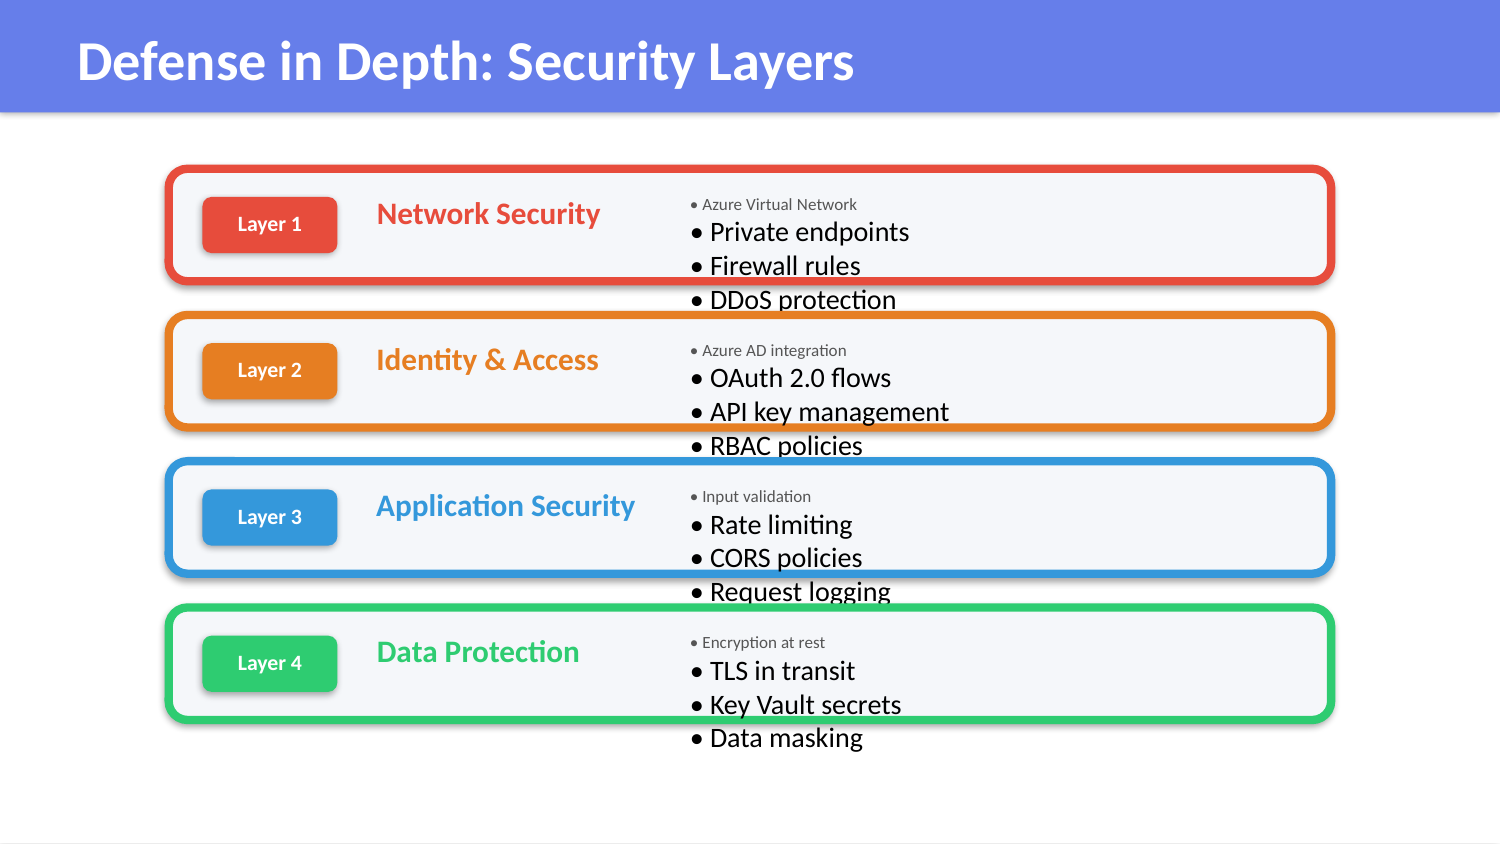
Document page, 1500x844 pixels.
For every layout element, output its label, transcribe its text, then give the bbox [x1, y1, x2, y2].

text_box [167, 460, 1332, 575]
text_box [201, 488, 339, 547]
text_box • Azure Virtual Network • Private endpoints • Firewall rules • DDoS protection [674, 185, 1294, 313]
text_box [201, 634, 339, 693]
text_box Network Security [362, 185, 616, 238]
text_box [167, 314, 1332, 429]
text_box [0, 120, 1500, 844]
text_box [201, 342, 339, 401]
text_box [0, 0, 1500, 113]
text_box Layer 4 [222, 641, 317, 683]
text_box [167, 606, 1332, 721]
text_box • Input validation • Rate limiting • CORS policies • Request logging [674, 478, 1294, 605]
text_box Data Protection [362, 624, 595, 677]
text_box Defense in Depth: Security Layers [62, 16, 871, 100]
text_box Identity & Access [361, 331, 615, 384]
text_box • Encryption at rest • TLS in transit • Key Vault secrets • Data masking [674, 624, 1294, 761]
text_box Layer 1 [222, 202, 317, 244]
text_box • Azure AD integration • OAuth 2.0 flows • API key management • RBAC policies [674, 331, 1294, 459]
text_box [167, 167, 1332, 283]
text_box Layer 2 [222, 348, 317, 390]
text_box Layer 3 [222, 494, 317, 536]
text_box [201, 196, 339, 254]
text_box Application Security [361, 478, 651, 531]
